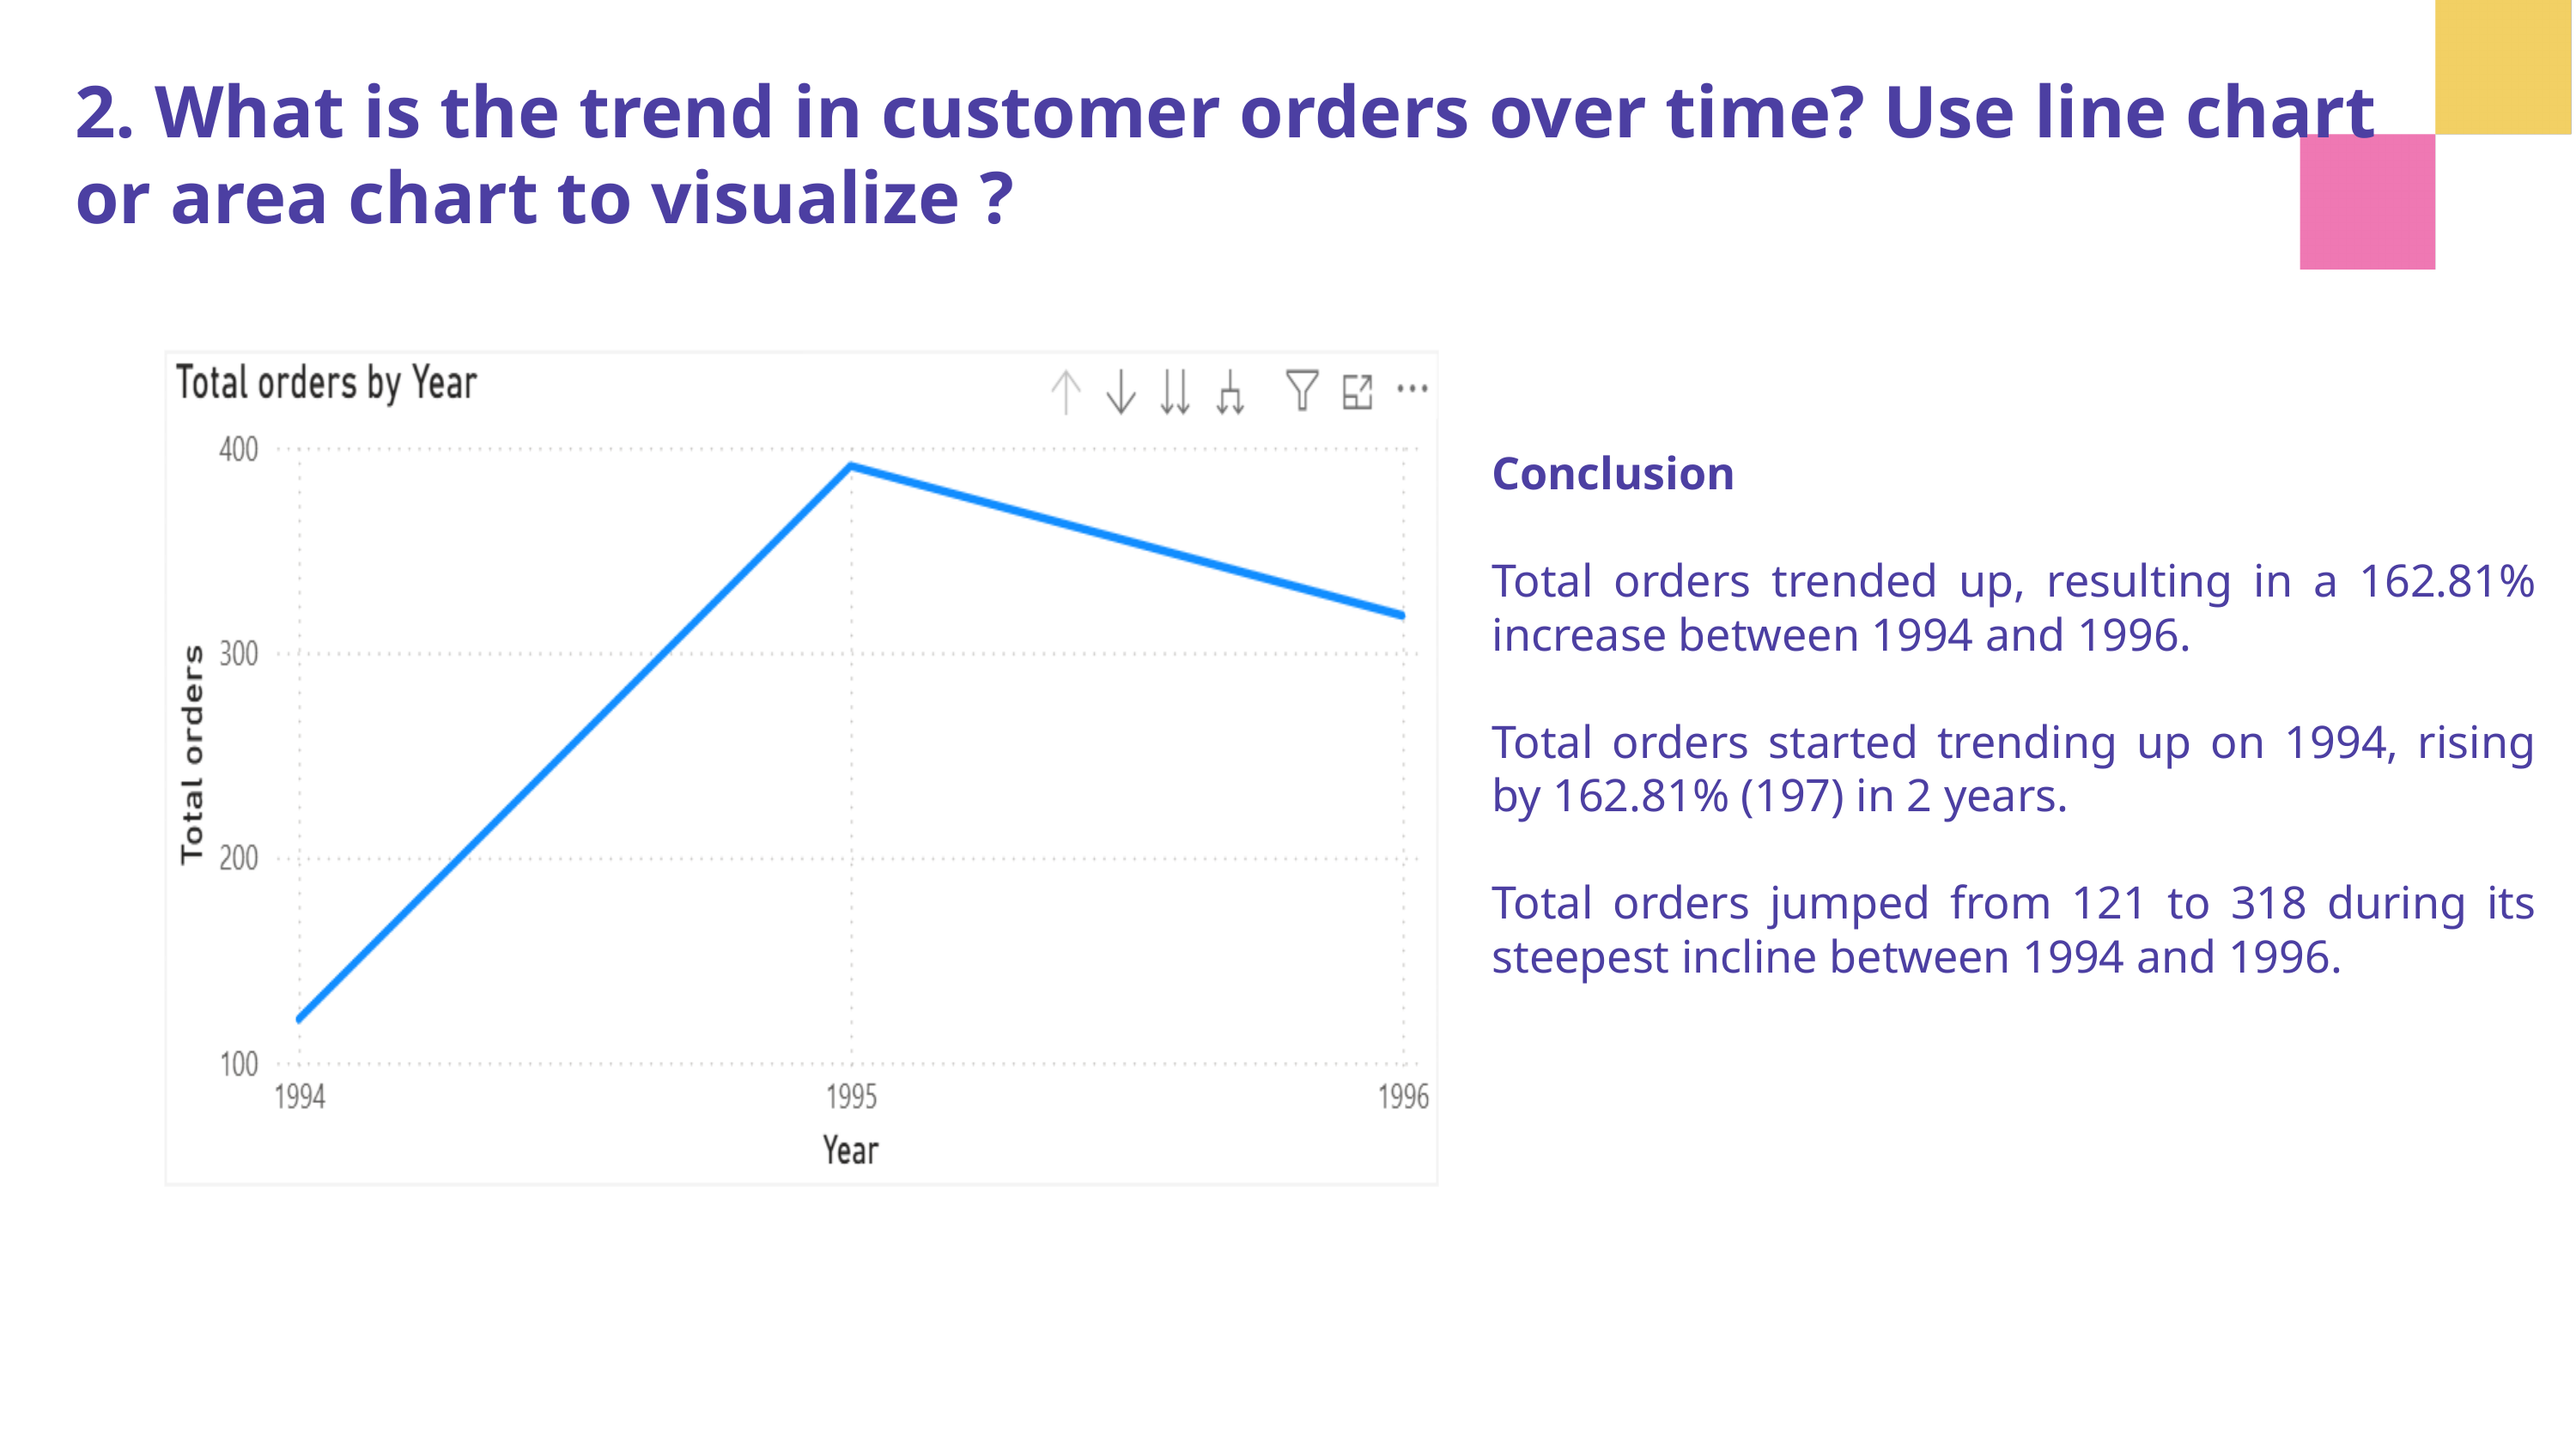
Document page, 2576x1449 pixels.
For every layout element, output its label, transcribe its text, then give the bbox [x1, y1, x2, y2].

picture [161, 330, 1451, 1197]
text_box Conclusion ﻿Total orders trended up, resulting in a 162.81% increase between 1994 and 1996.﻿ Total orders started trending up on 1994, rising by 162.81% (197) in 2 years.﻿ Total orders jumped from 121 to 318 during its steepest incline between 1994 and 1996.﻿ [1492, 445, 2537, 1036]
text_box [2300, 0, 2576, 270]
text_box 2. What is the trend in customer orders over time? Use line chart or area chart to visualize ? [75, 65, 2383, 238]
